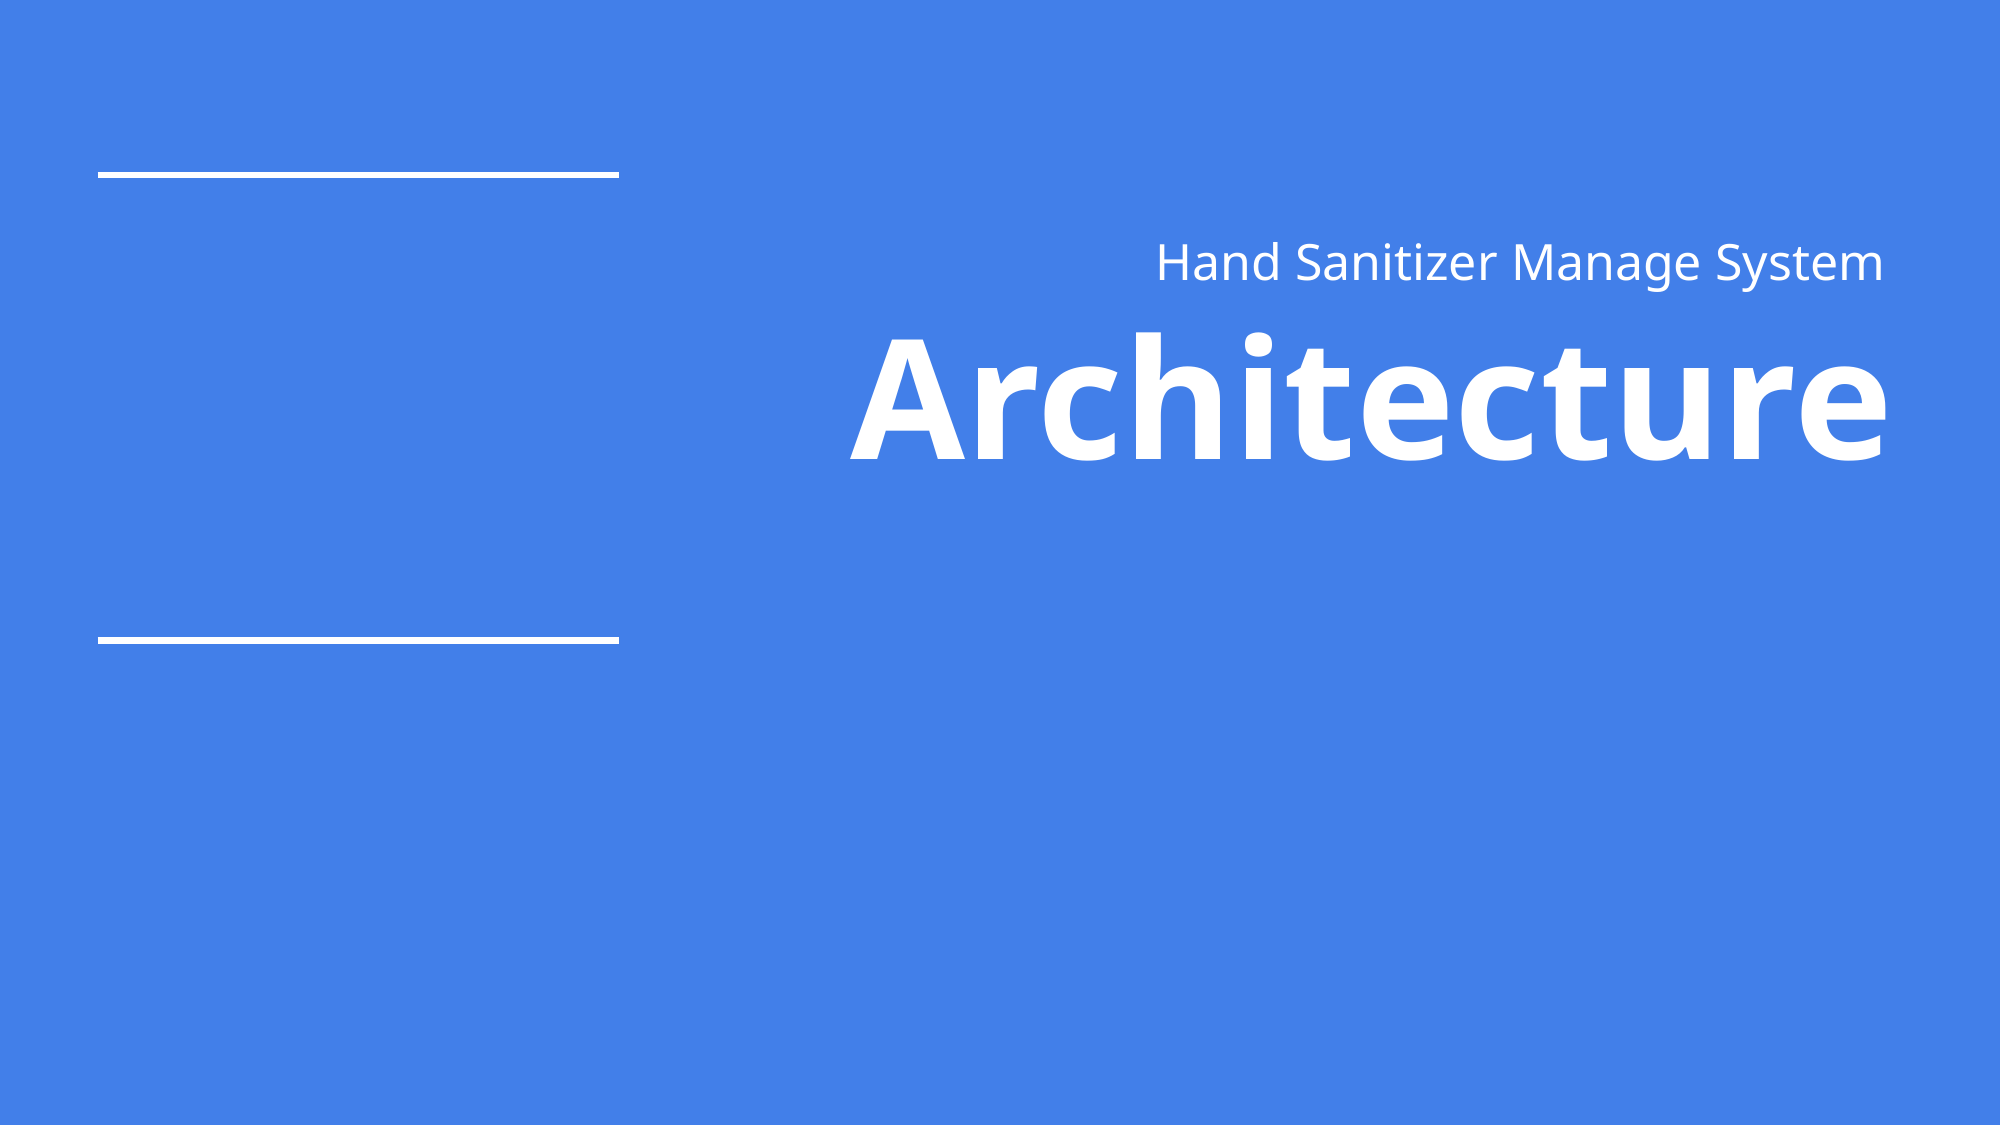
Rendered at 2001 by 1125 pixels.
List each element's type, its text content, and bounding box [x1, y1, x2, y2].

text_box 04 [120, 164, 625, 677]
text_box Architecture [835, 285, 1908, 501]
text_box Hand Sanitizer Manage System [1140, 222, 1901, 285]
